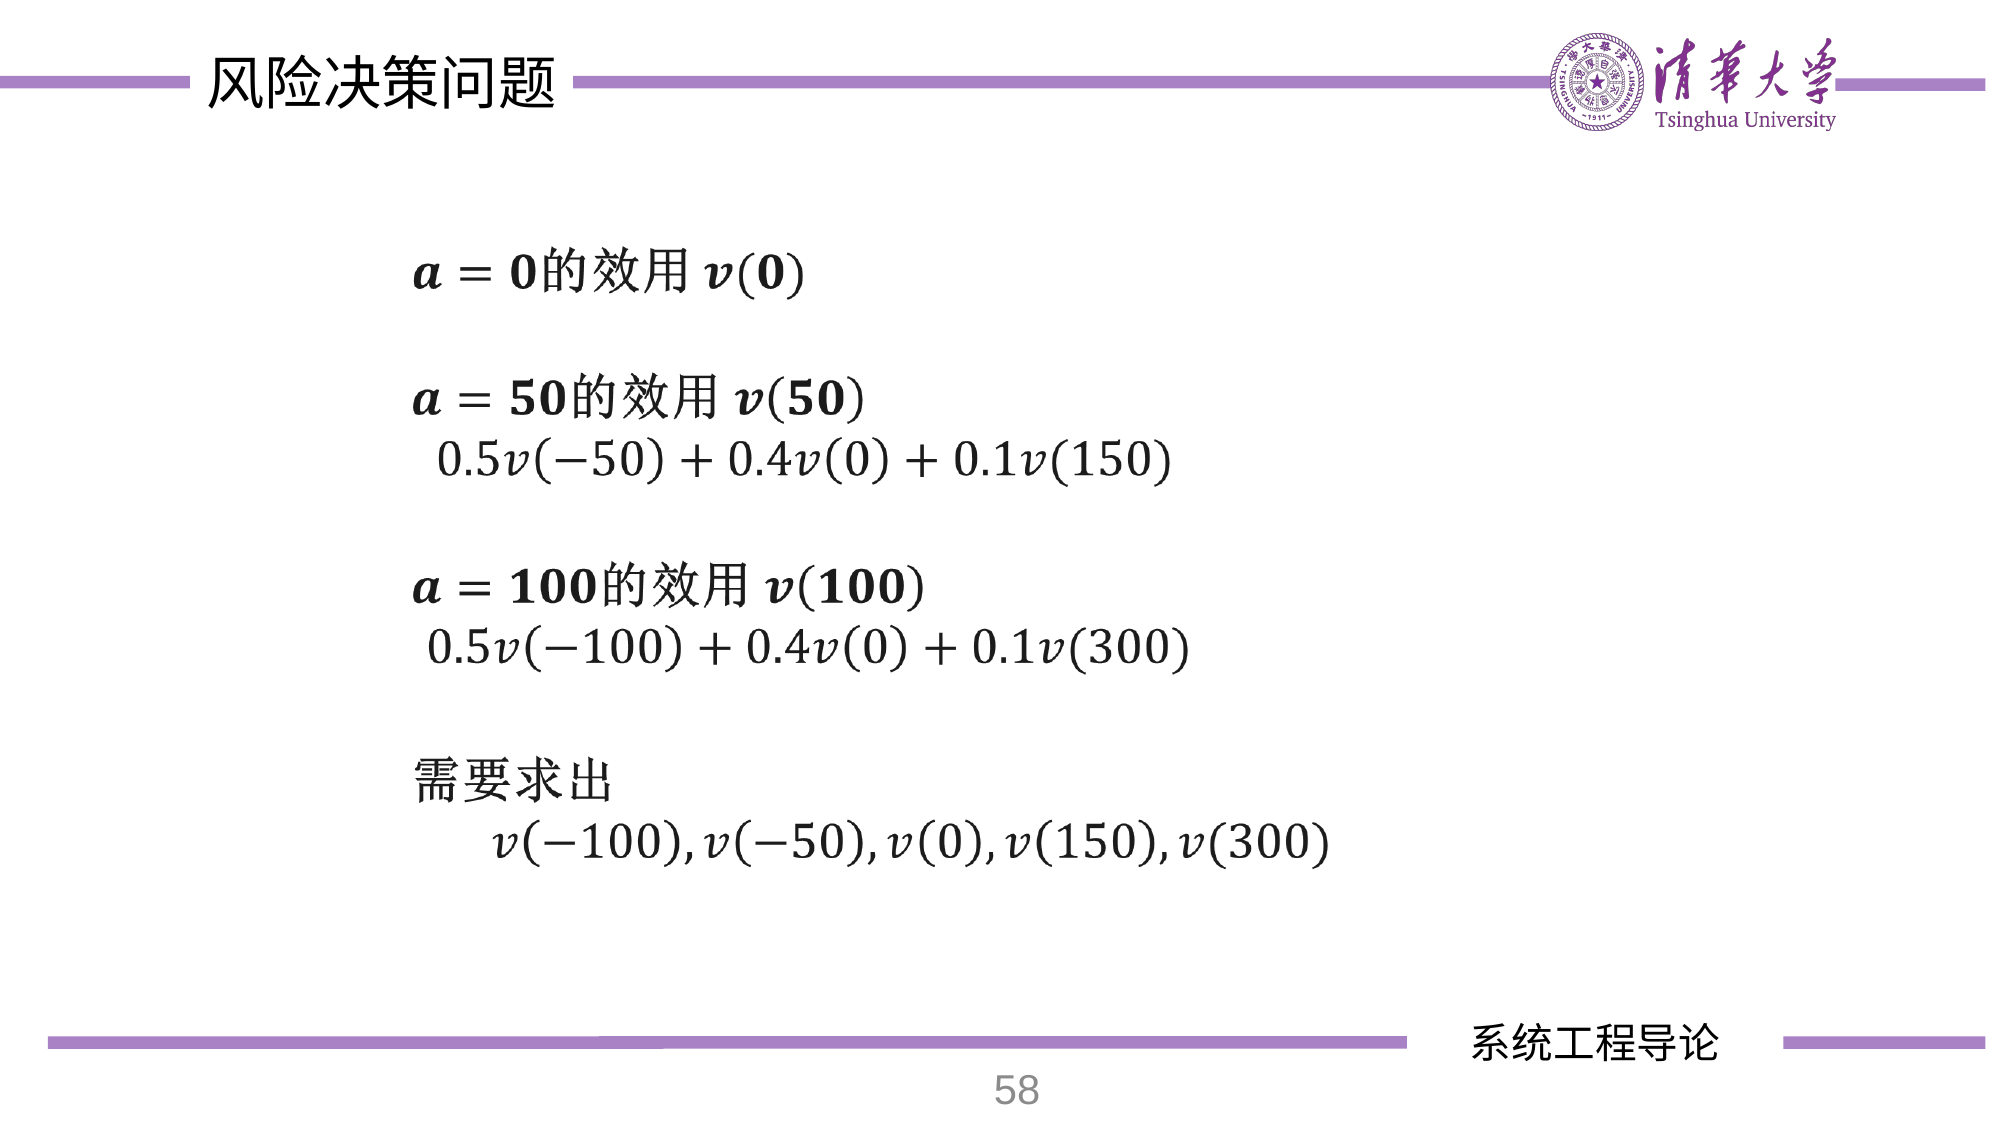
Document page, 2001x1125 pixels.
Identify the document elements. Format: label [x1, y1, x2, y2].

picture [399, 547, 1218, 682]
picture [399, 360, 1209, 494]
picture [399, 233, 821, 306]
picture [1655, 38, 1836, 131]
picture [399, 742, 1423, 877]
picture [1550, 33, 1644, 131]
